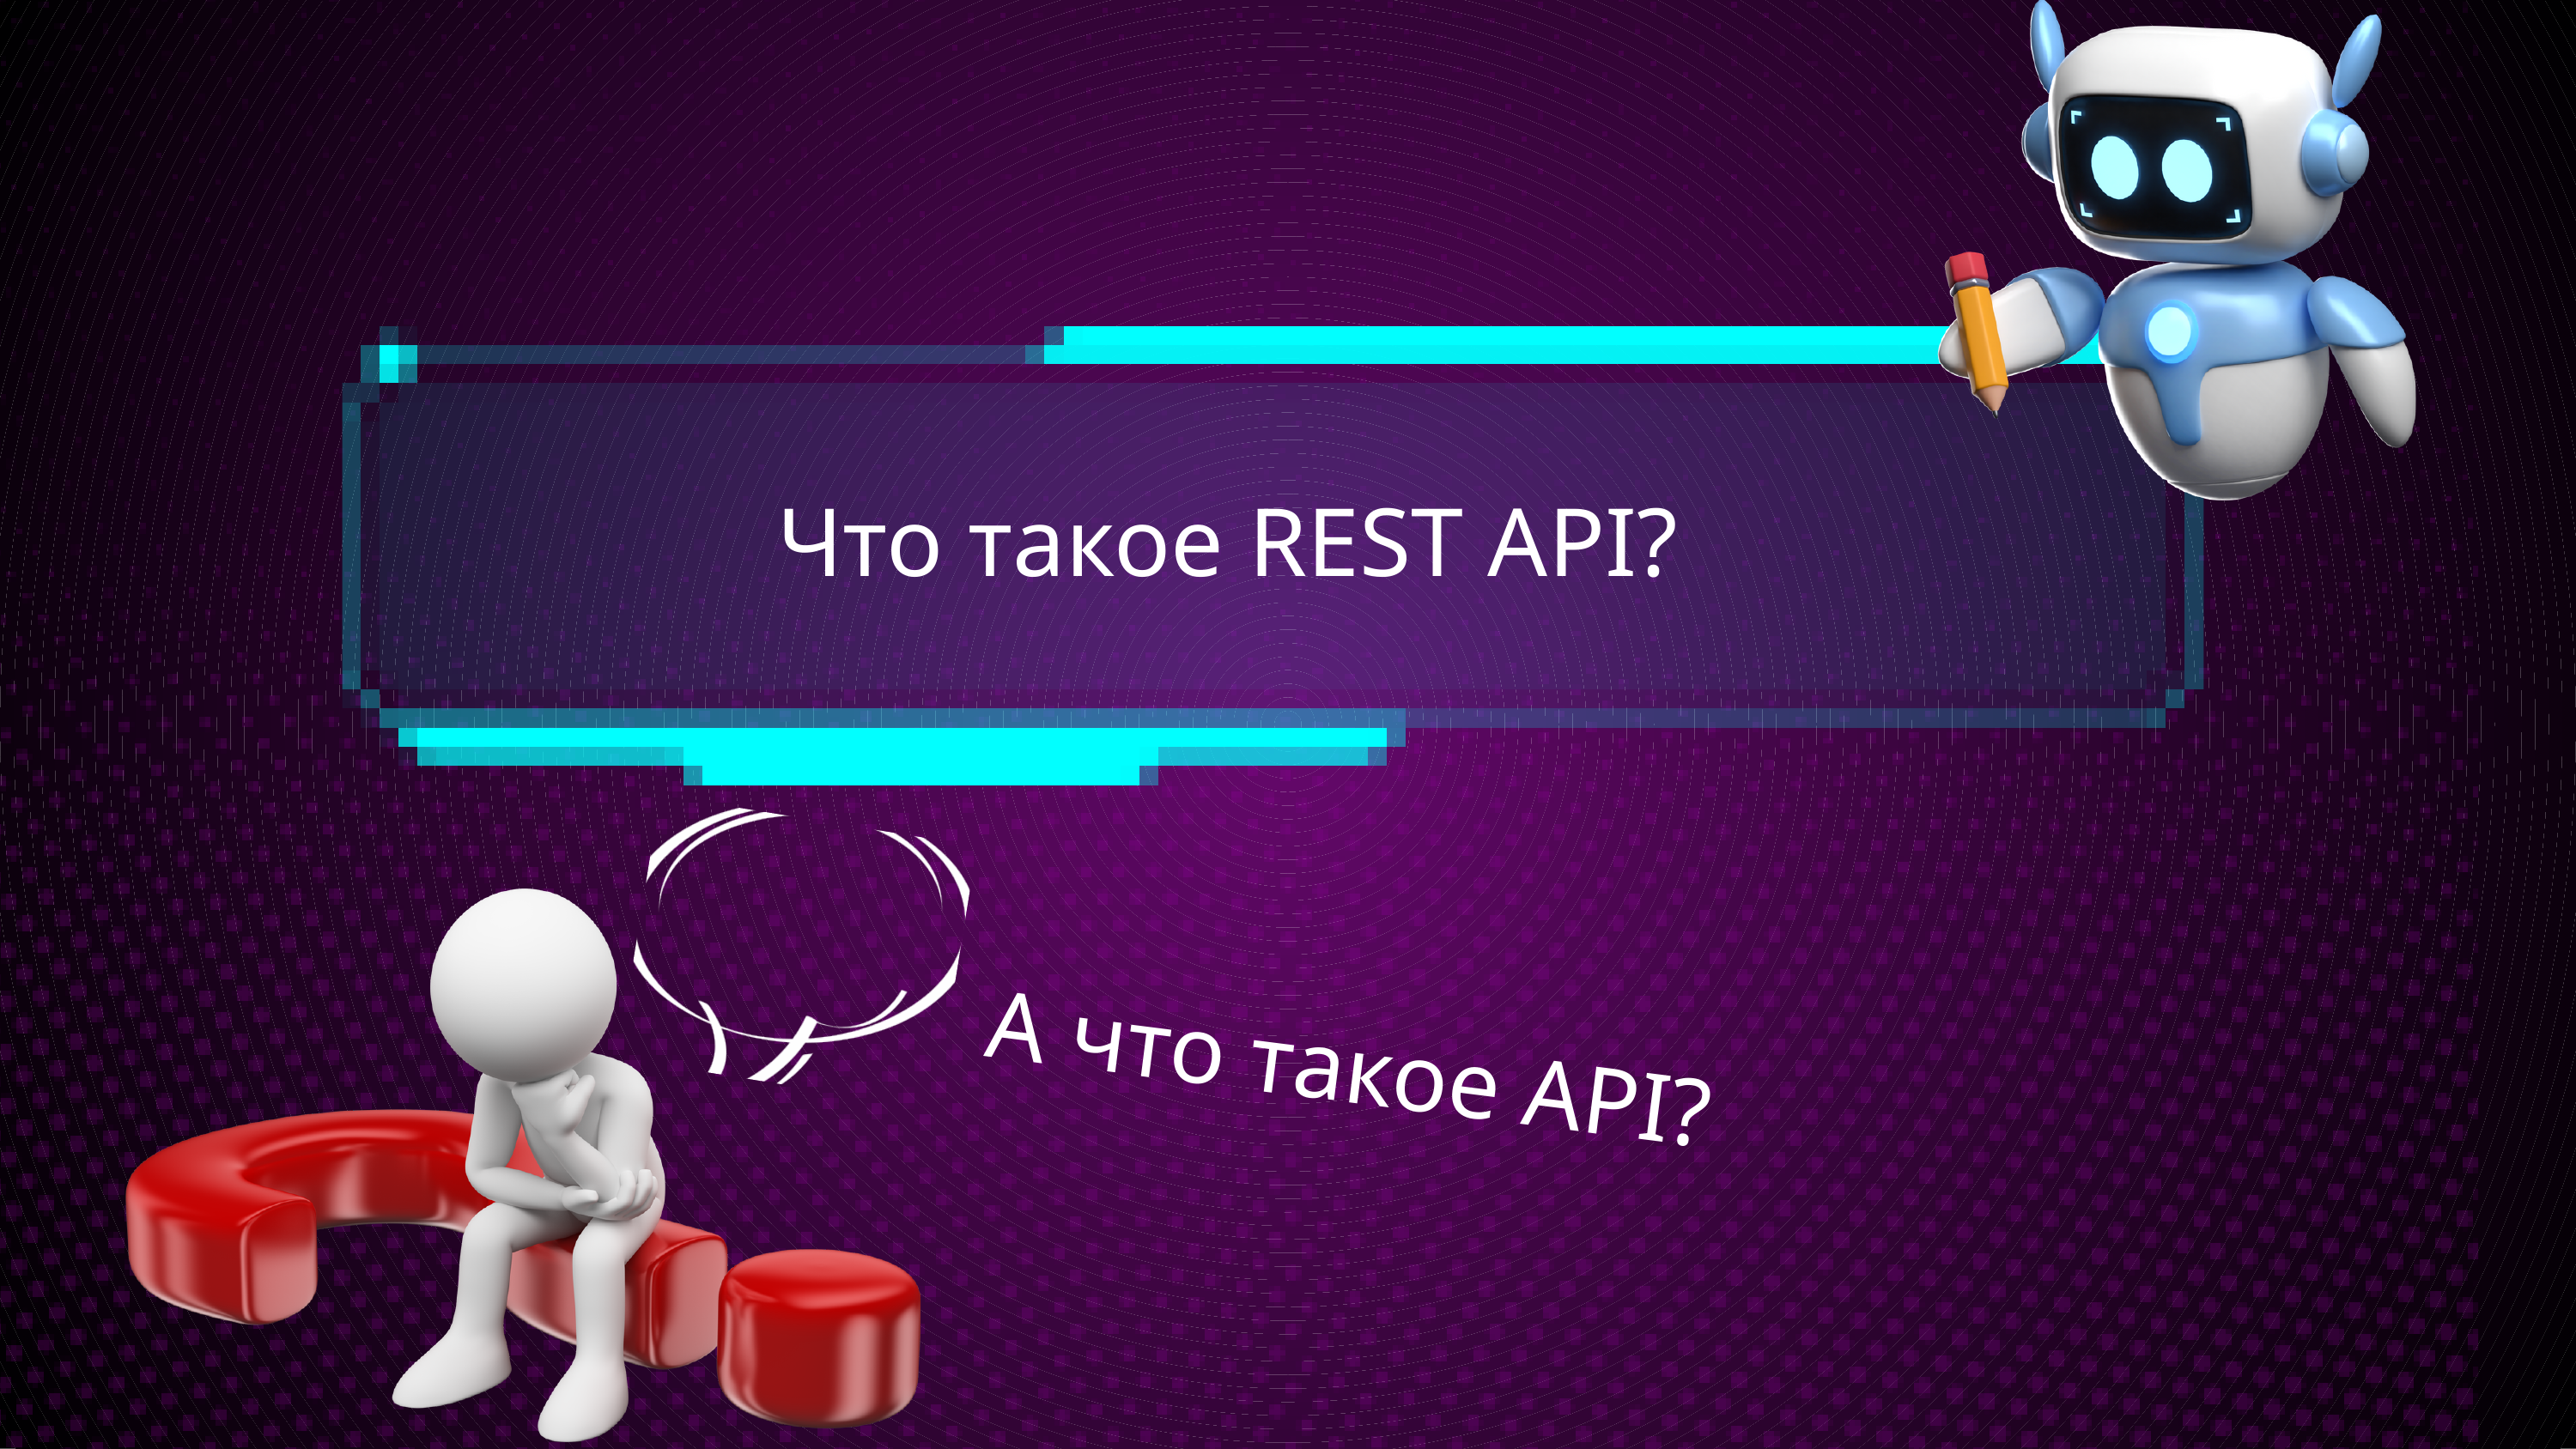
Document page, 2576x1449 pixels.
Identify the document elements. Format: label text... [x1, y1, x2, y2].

text_box [342, 326, 1937, 463]
text_box [125, 888, 921, 1442]
text_box [617, 795, 977, 1109]
text_box Что такое REST API? [342, 463, 2114, 595]
text_box [342, 500, 2204, 785]
text_box [1937, 0, 2416, 500]
text_box [0, 0, 2479, 1449]
text_box А что такое API? [955, 942, 1747, 1171]
